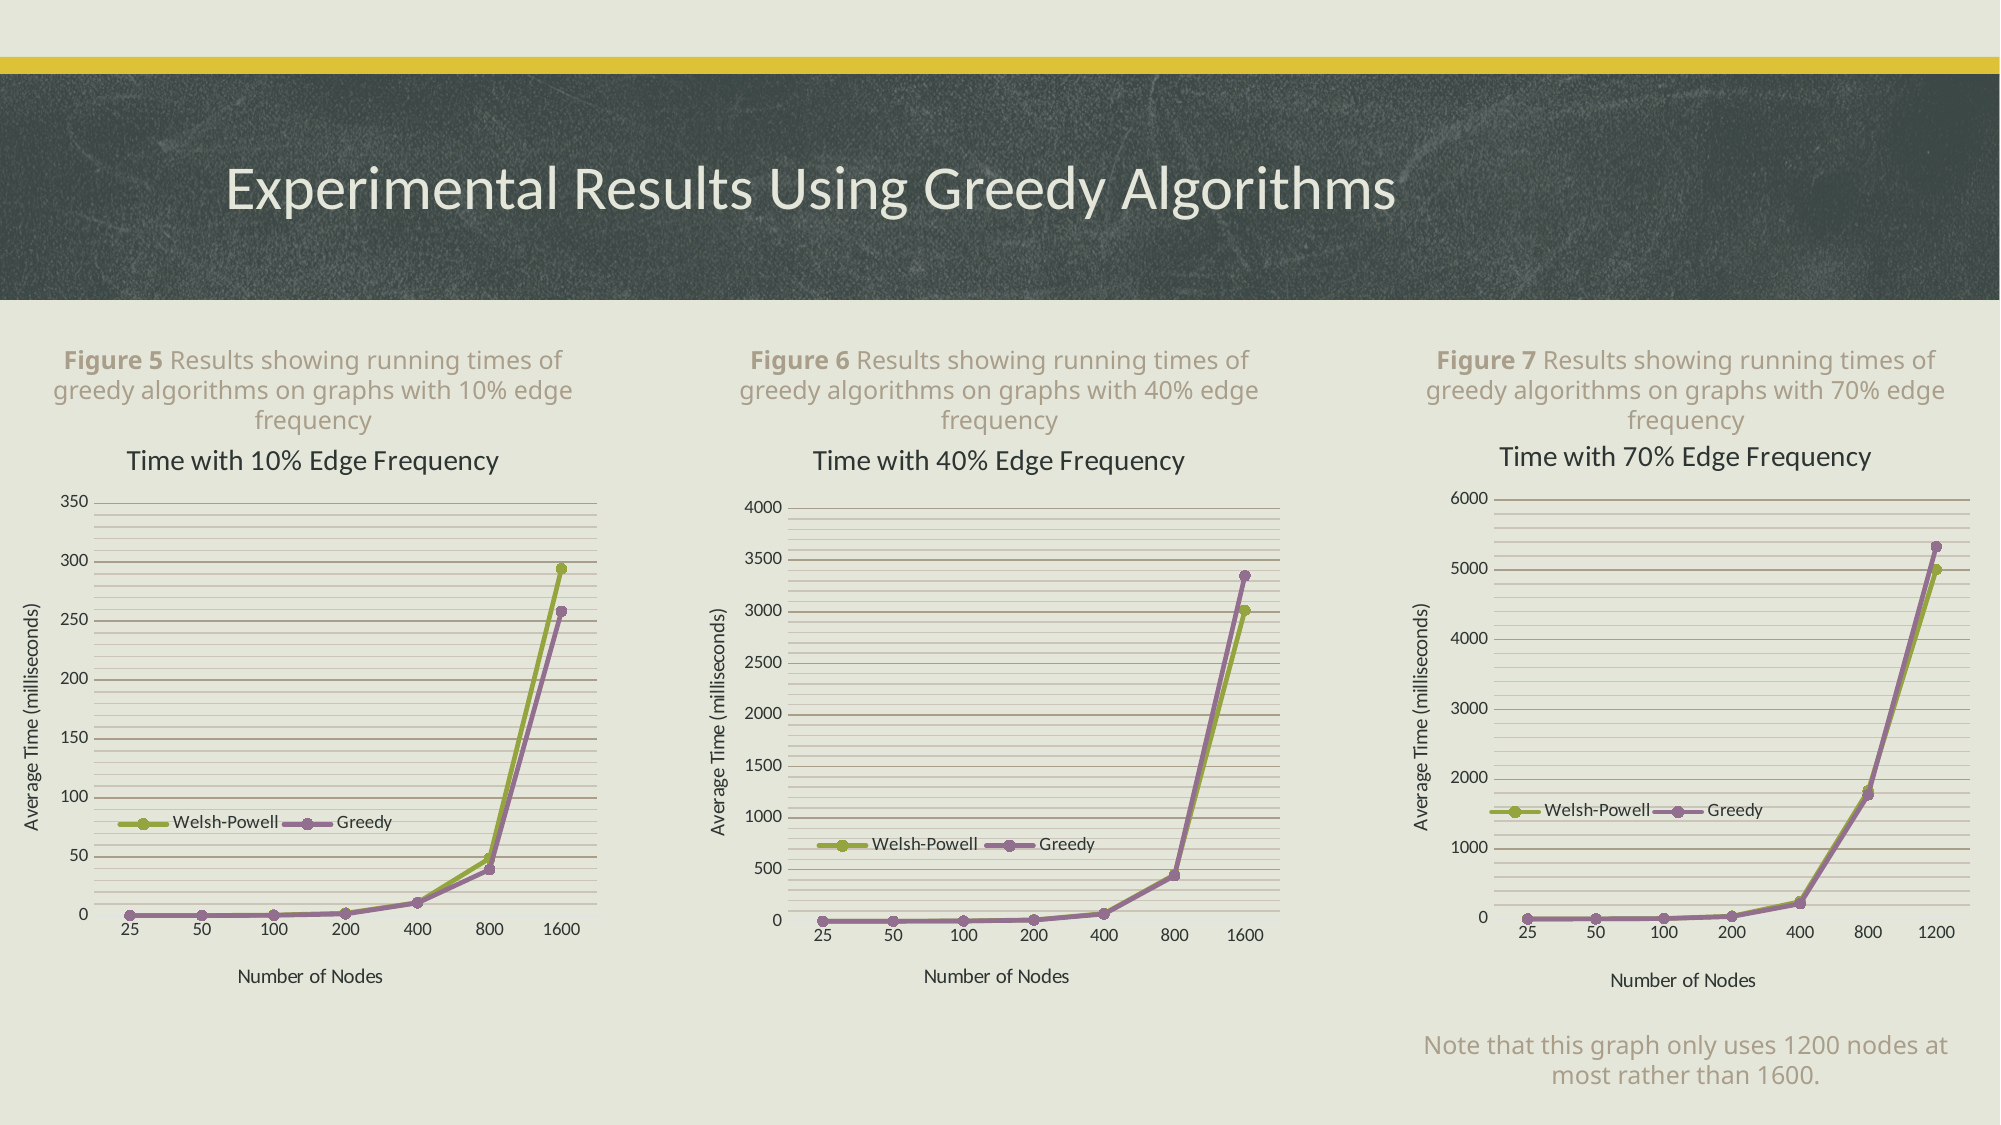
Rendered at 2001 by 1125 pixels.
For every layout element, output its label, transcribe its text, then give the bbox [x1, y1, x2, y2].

text_box Figure 6 Results showing running times of greedy algorithms on graphs with 40% edge frequency [702, 337, 1297, 420]
picture [0, 74, 2000, 300]
text_box Note that this graph only uses 1200 nodes at most rather than 1600. [1388, 1022, 1984, 1097]
title Experimental Results Using Greedy Algorithms [210, 76, 1790, 300]
chart [1388, 415, 1984, 1018]
chart [702, 420, 1297, 1013]
chart [15, 420, 611, 1013]
text_box Figure 5 Results showing running times of greedy algorithms on graphs with 10% edge frequency [16, 337, 611, 420]
text_box Figure 7 Results showing running times of greedy algorithms on graphs with 70% edge frequency [1388, 337, 1984, 415]
